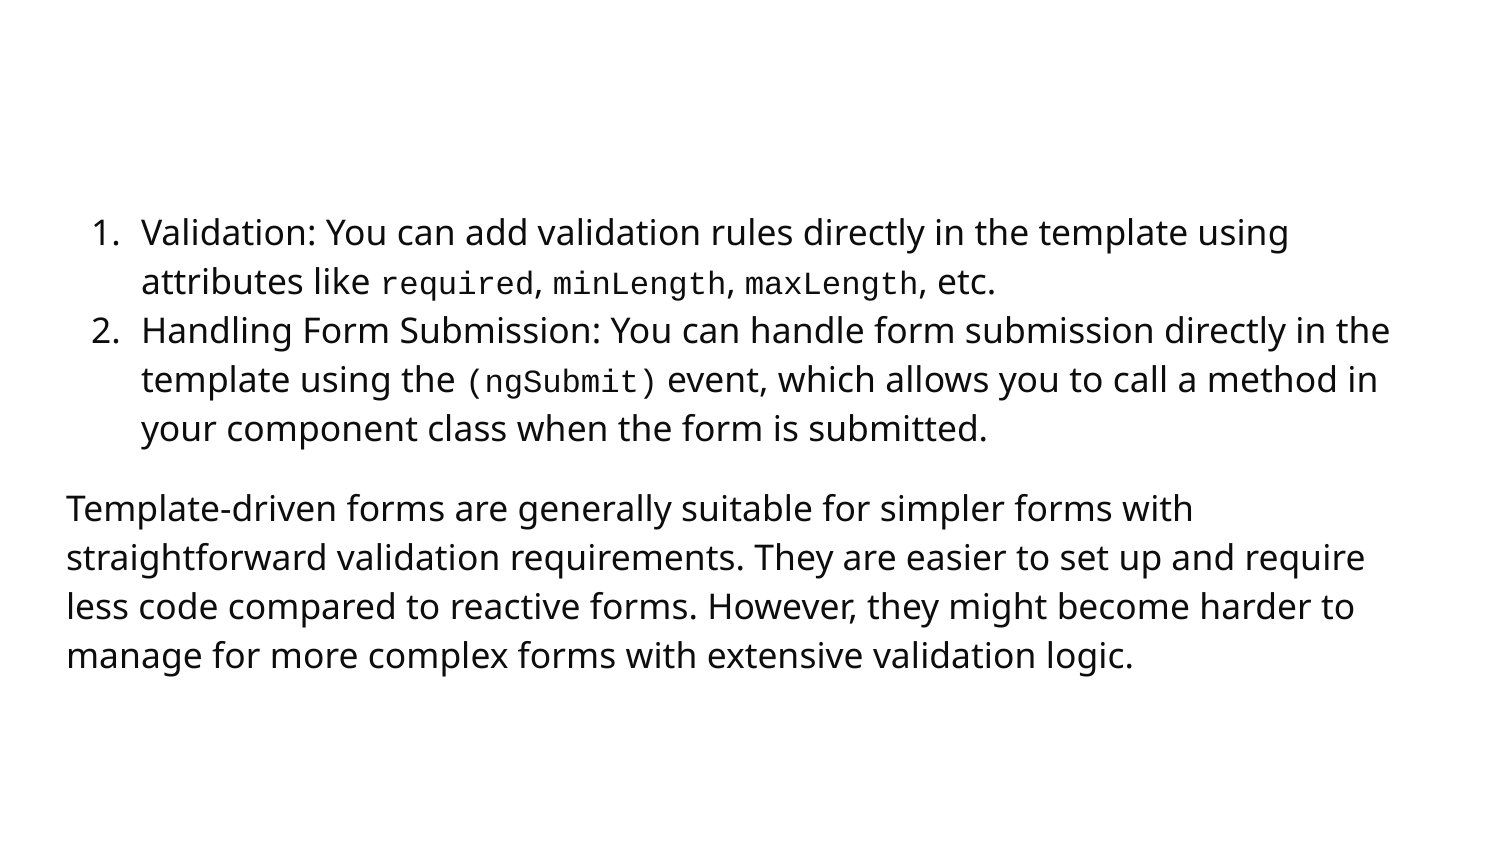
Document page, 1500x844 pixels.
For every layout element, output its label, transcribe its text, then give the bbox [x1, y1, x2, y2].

list Validation: You can add validation rules directly in the template using attributes like required, minLength, maxLength, etc. Handling Form Submission: You can handle form submission directly in the template using the (ngSubmit) event, which allows you to call a method in your component class when the form is submitted. Template-driven forms are generally suitable for simpler forms with straightforward validation requirements. They are easier to set up and require less code compared to reactive forms. However, they might become harder to manage for more complex forms with extensive validation logic. [51, 189, 1449, 750]
